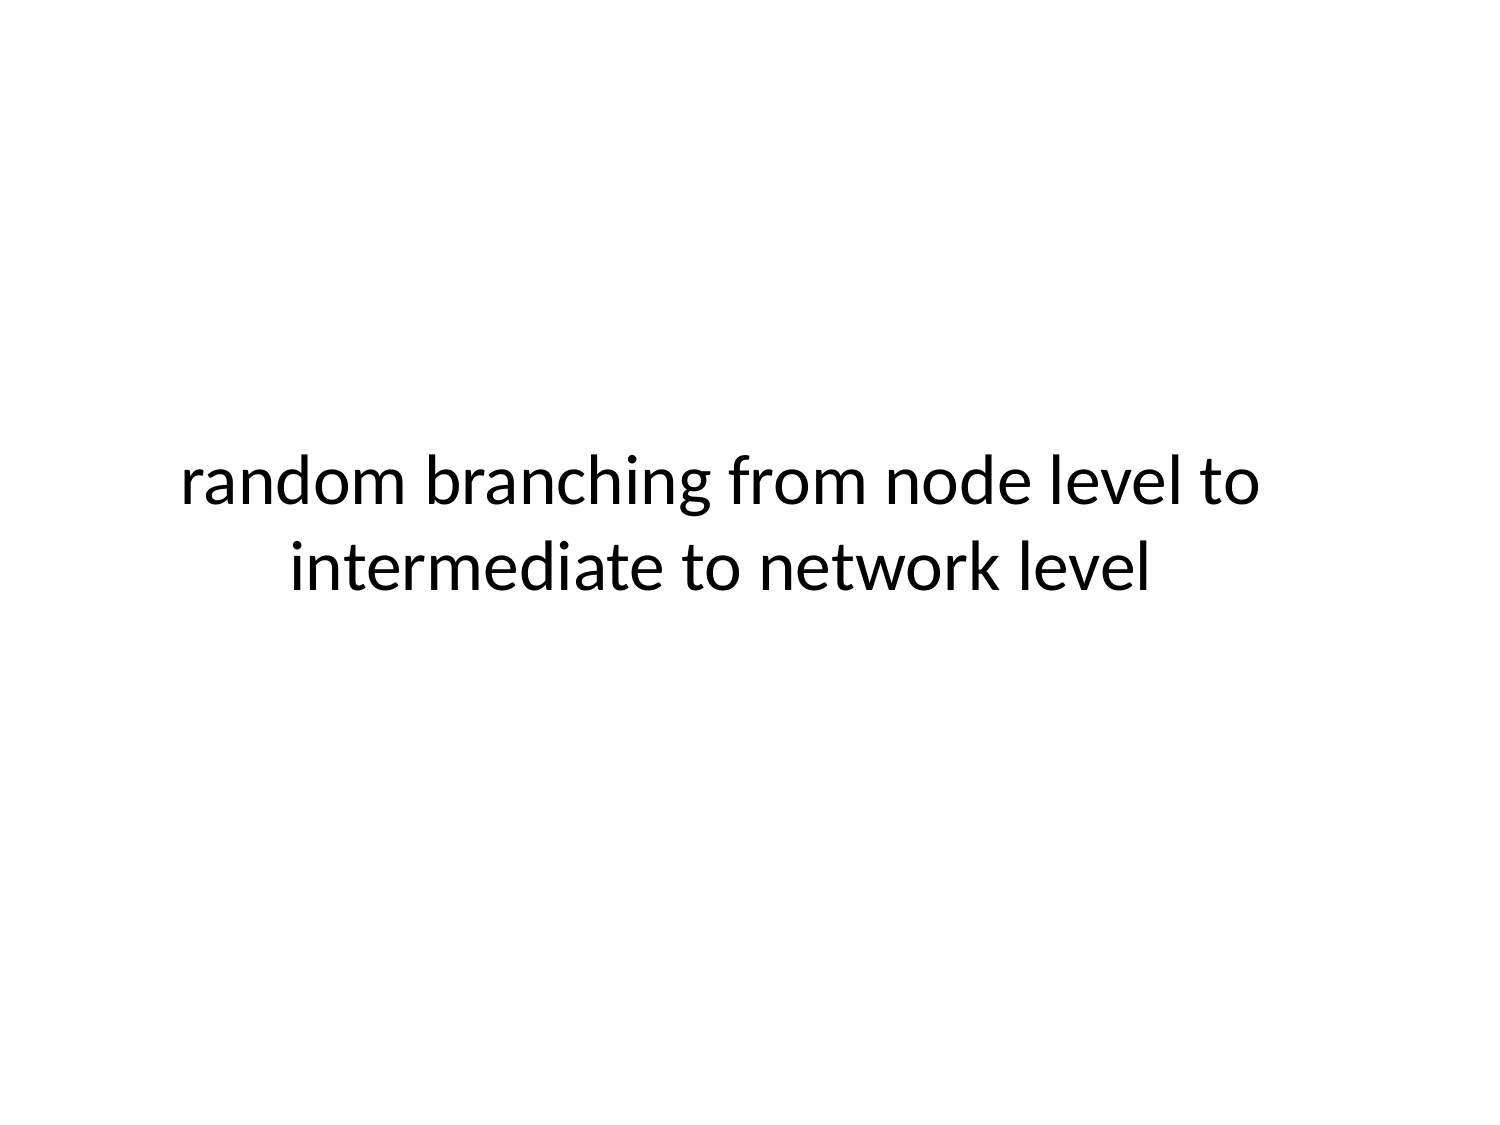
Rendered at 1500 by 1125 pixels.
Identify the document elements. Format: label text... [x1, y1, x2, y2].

title random branching from node level to intermediate to network level [55, 425, 1388, 613]
